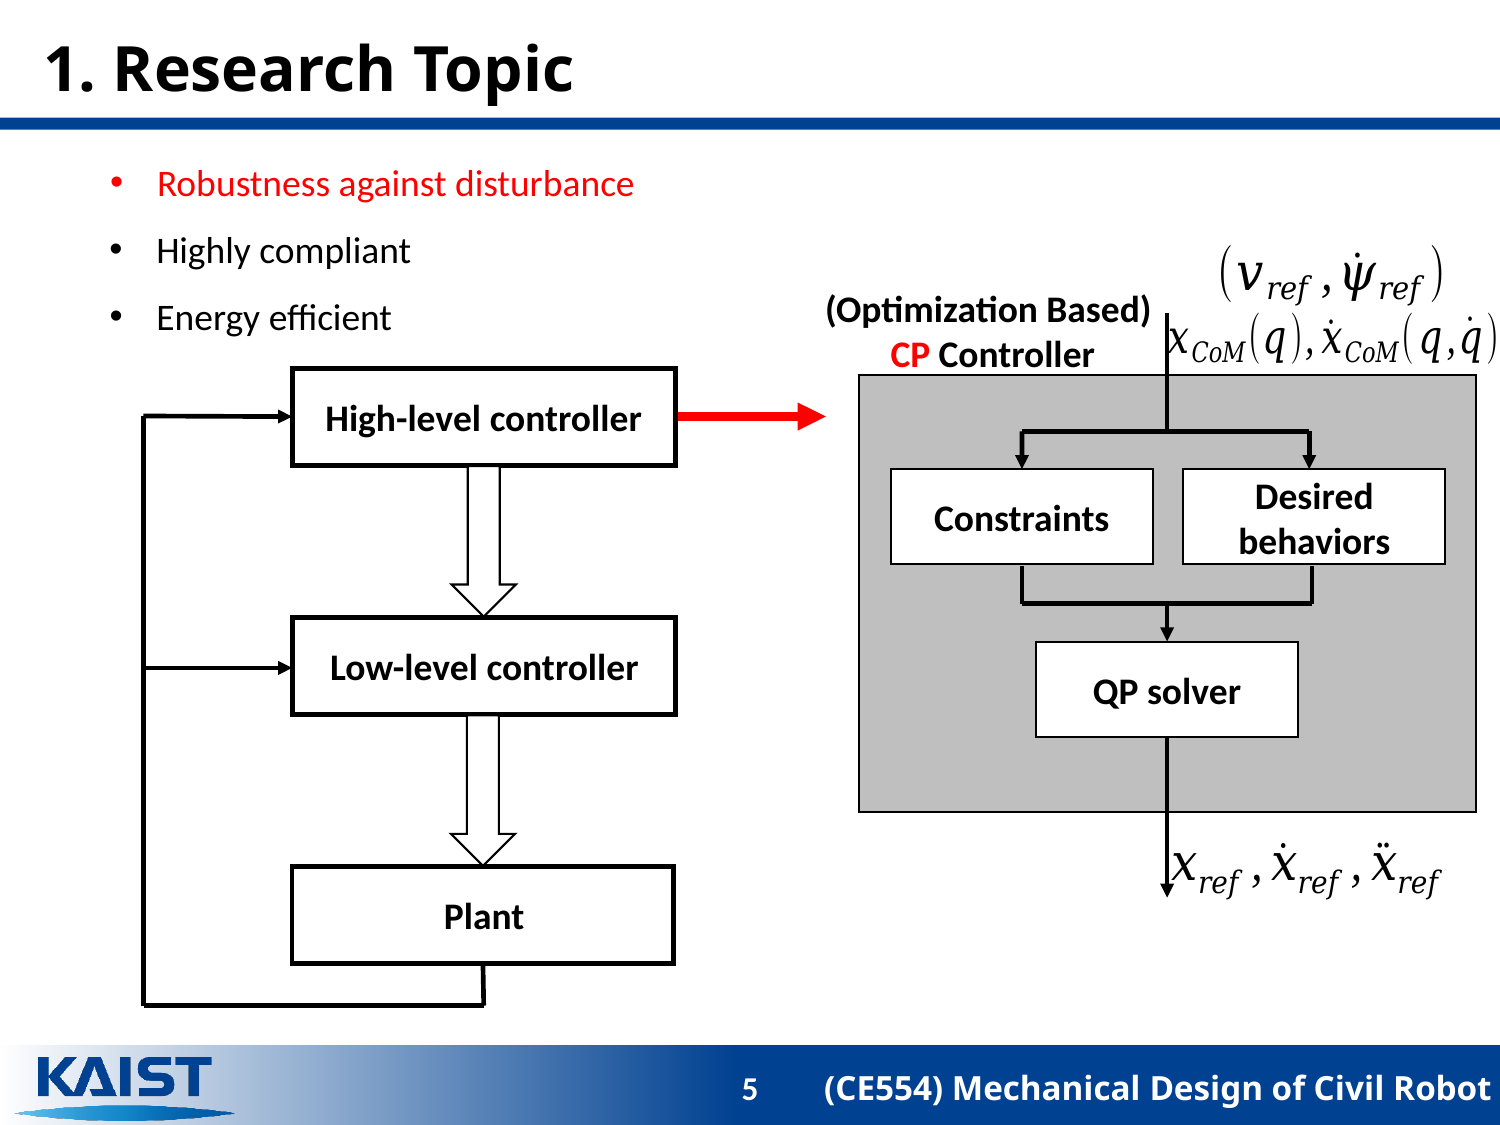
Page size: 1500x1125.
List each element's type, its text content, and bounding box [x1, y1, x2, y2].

text_box Highly compliant [94, 212, 427, 279]
title 1. Research Topic [28, 0, 1475, 145]
text_box Energy efficient [94, 279, 408, 346]
picture [14, 1055, 235, 1121]
text_box Robustness against disturbance [95, 145, 651, 212]
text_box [143, 368, 676, 1006]
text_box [808, 277, 1499, 901]
